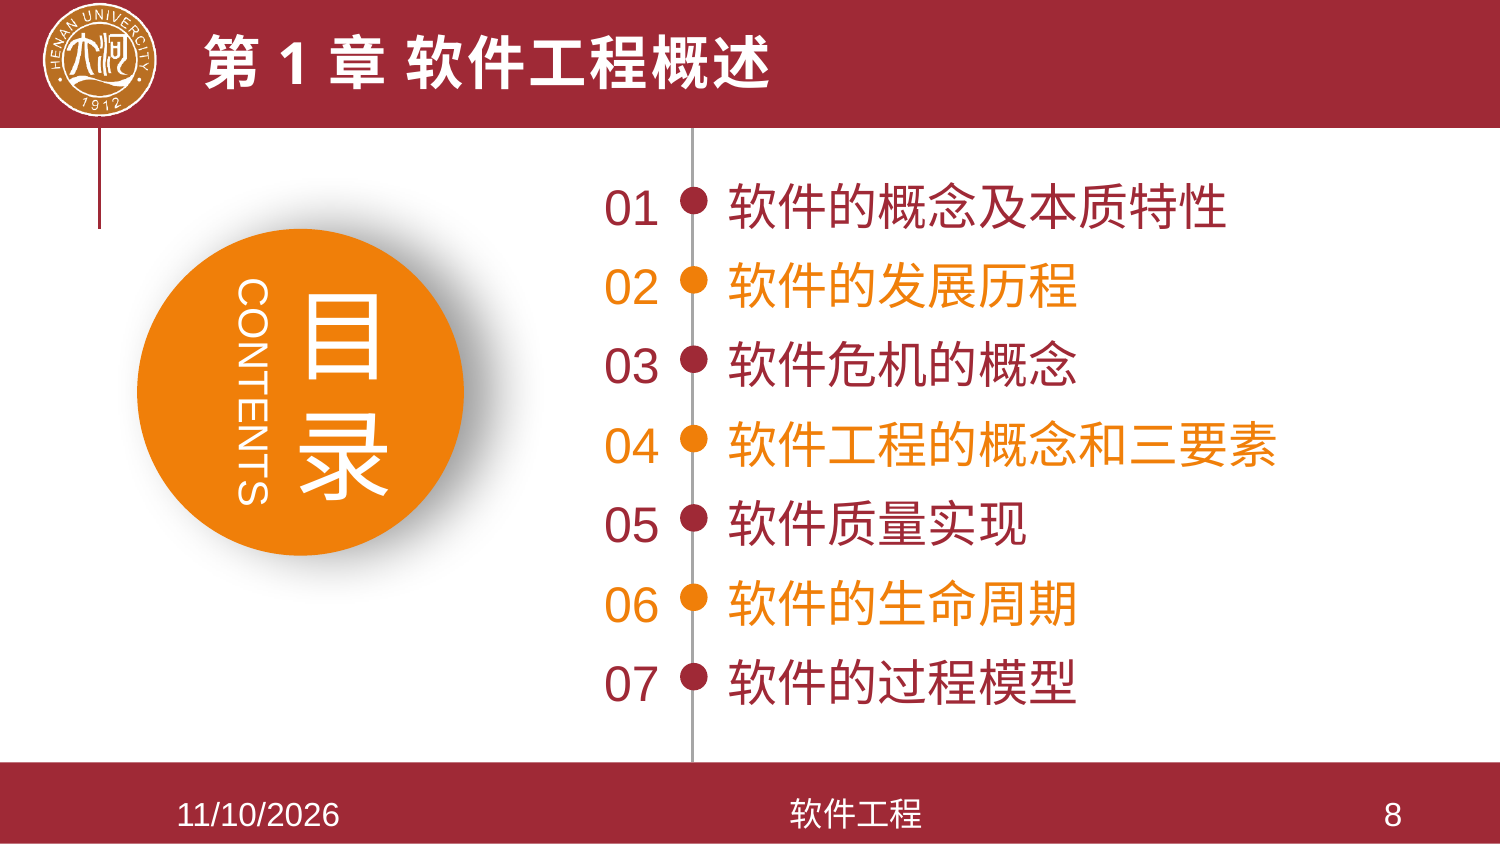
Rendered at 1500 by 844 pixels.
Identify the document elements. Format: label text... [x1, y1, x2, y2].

footer 软件工程 [391, 796, 1322, 830]
text_box [678, 344, 709, 375]
text_box [678, 423, 709, 454]
text_box 软件的概念及本质特性 [727, 175, 1234, 236]
text_box 软件的生命周期 [727, 572, 1329, 633]
text_box [678, 502, 709, 533]
text_box 05 [570, 492, 660, 553]
text_box 软件的过程模型 [727, 651, 1329, 712]
text_box 02 [570, 254, 660, 315]
text_box 软件质量实现 [727, 492, 1329, 553]
text_box 软件的发展历程 [727, 254, 1234, 315]
slide_number 8 [1333, 796, 1454, 830]
text_box 03 [570, 333, 660, 395]
text_box 04 [570, 413, 660, 474]
text_box 软件工程的概念和三要素 [727, 413, 1329, 474]
text_box 软件危机的概念 [727, 333, 1234, 395]
text_box 第1章 软件工程概述 [187, 13, 1427, 122]
text_box [678, 185, 709, 216]
text_box [678, 661, 709, 692]
text_box 06 [570, 572, 660, 633]
text_box [678, 264, 709, 295]
text_box 01 [570, 175, 660, 236]
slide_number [126, 796, 391, 830]
text_box 07 [570, 651, 660, 712]
text_box [678, 582, 709, 613]
